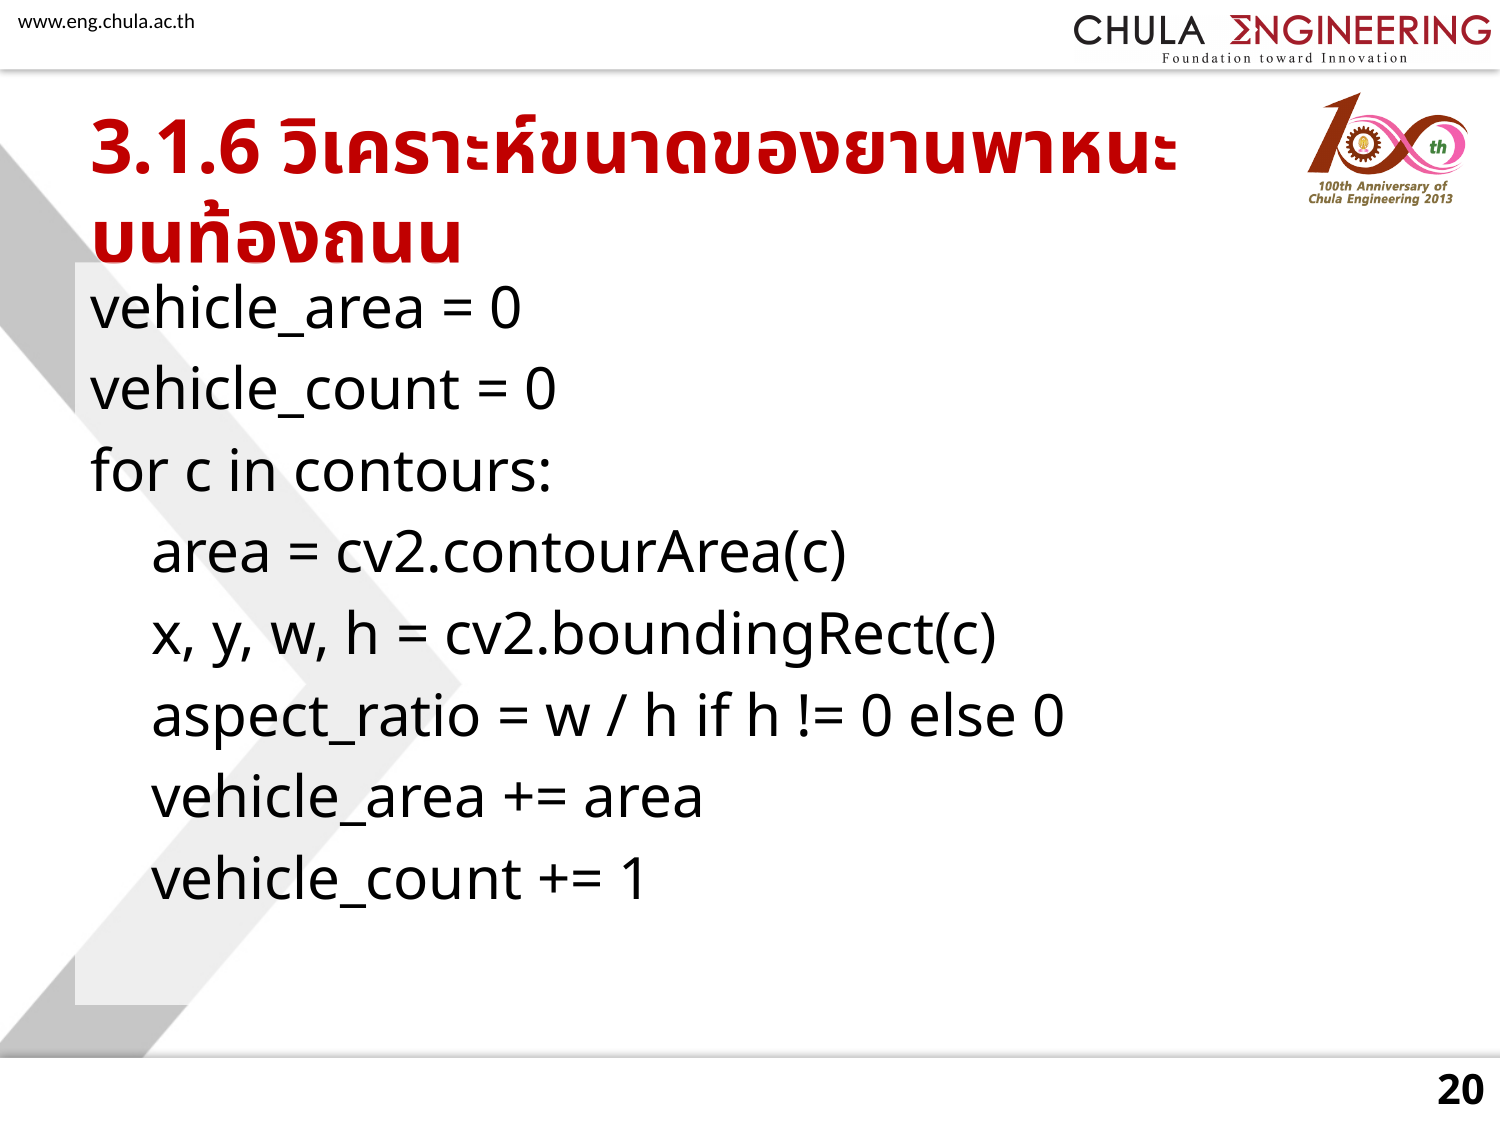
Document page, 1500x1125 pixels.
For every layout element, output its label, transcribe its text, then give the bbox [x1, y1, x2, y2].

picture [0, 70, 1500, 1057]
title 3.1.6 วิเคราะห์ขนาดของยานพาหนะบนท้องถนน [75, 118, 1246, 260]
list vehicle_area = 0 vehicle_count = 0 for c in contours: area = cv2.contourArea(c) x, y, w, h = cv2.boundingRect(c) aspect_ratio = w / h if h != 0 else 0 vehicle_area += area vehicle_count += 1 [75, 262, 1425, 1005]
slide_number 20 [1149, 1061, 1500, 1122]
picture [1074, 15, 1491, 63]
